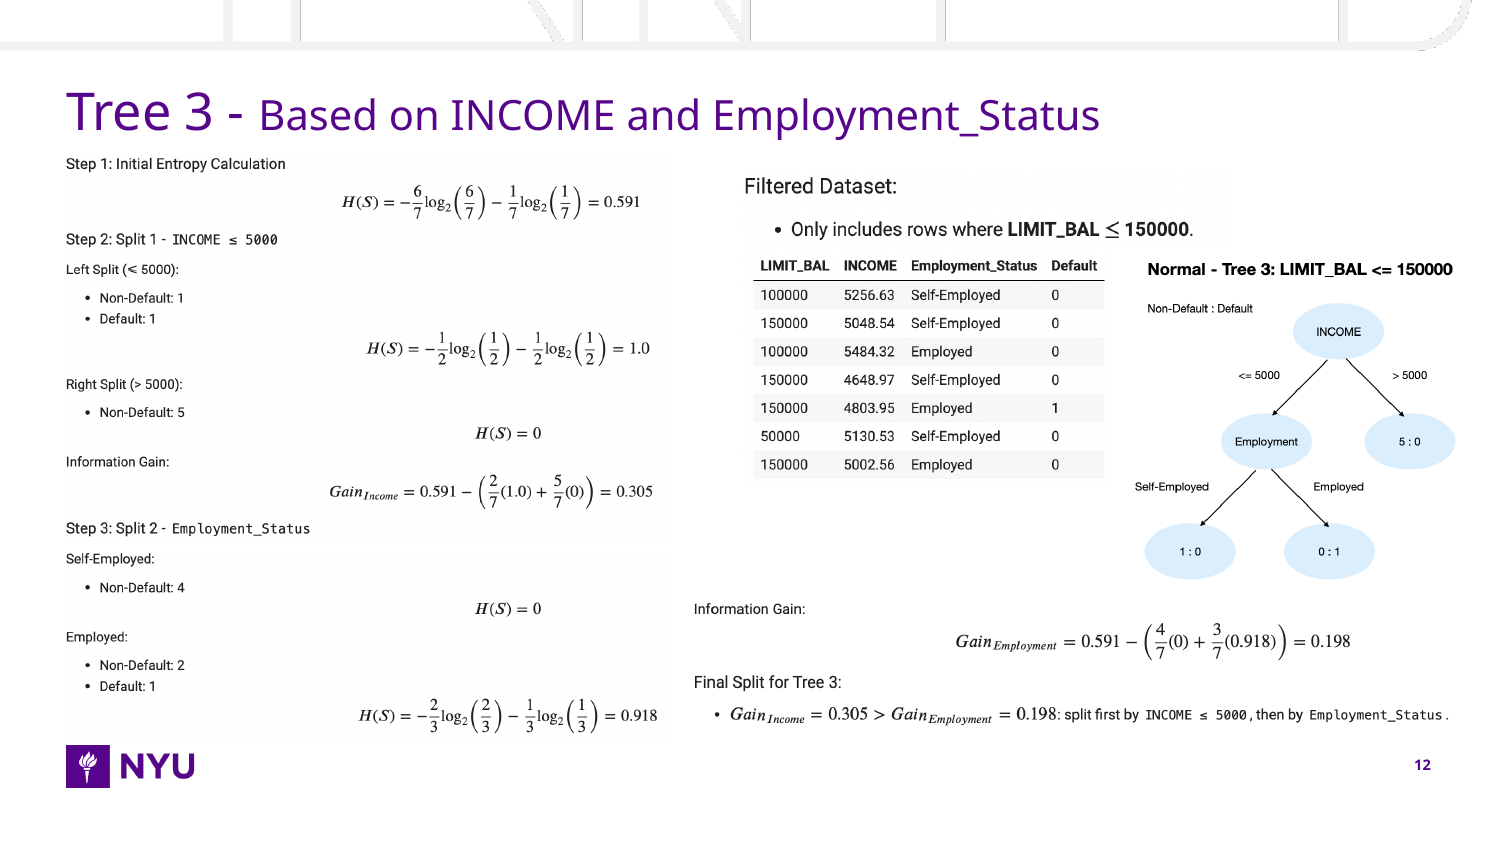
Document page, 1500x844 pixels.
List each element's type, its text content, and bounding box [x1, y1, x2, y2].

picture [685, 594, 1464, 732]
title Tree 3 - Based on INCOME and Employment_Status [51, 72, 1434, 167]
picture [739, 166, 1482, 590]
picture [0, 0, 1496, 51]
picture [59, 150, 670, 788]
